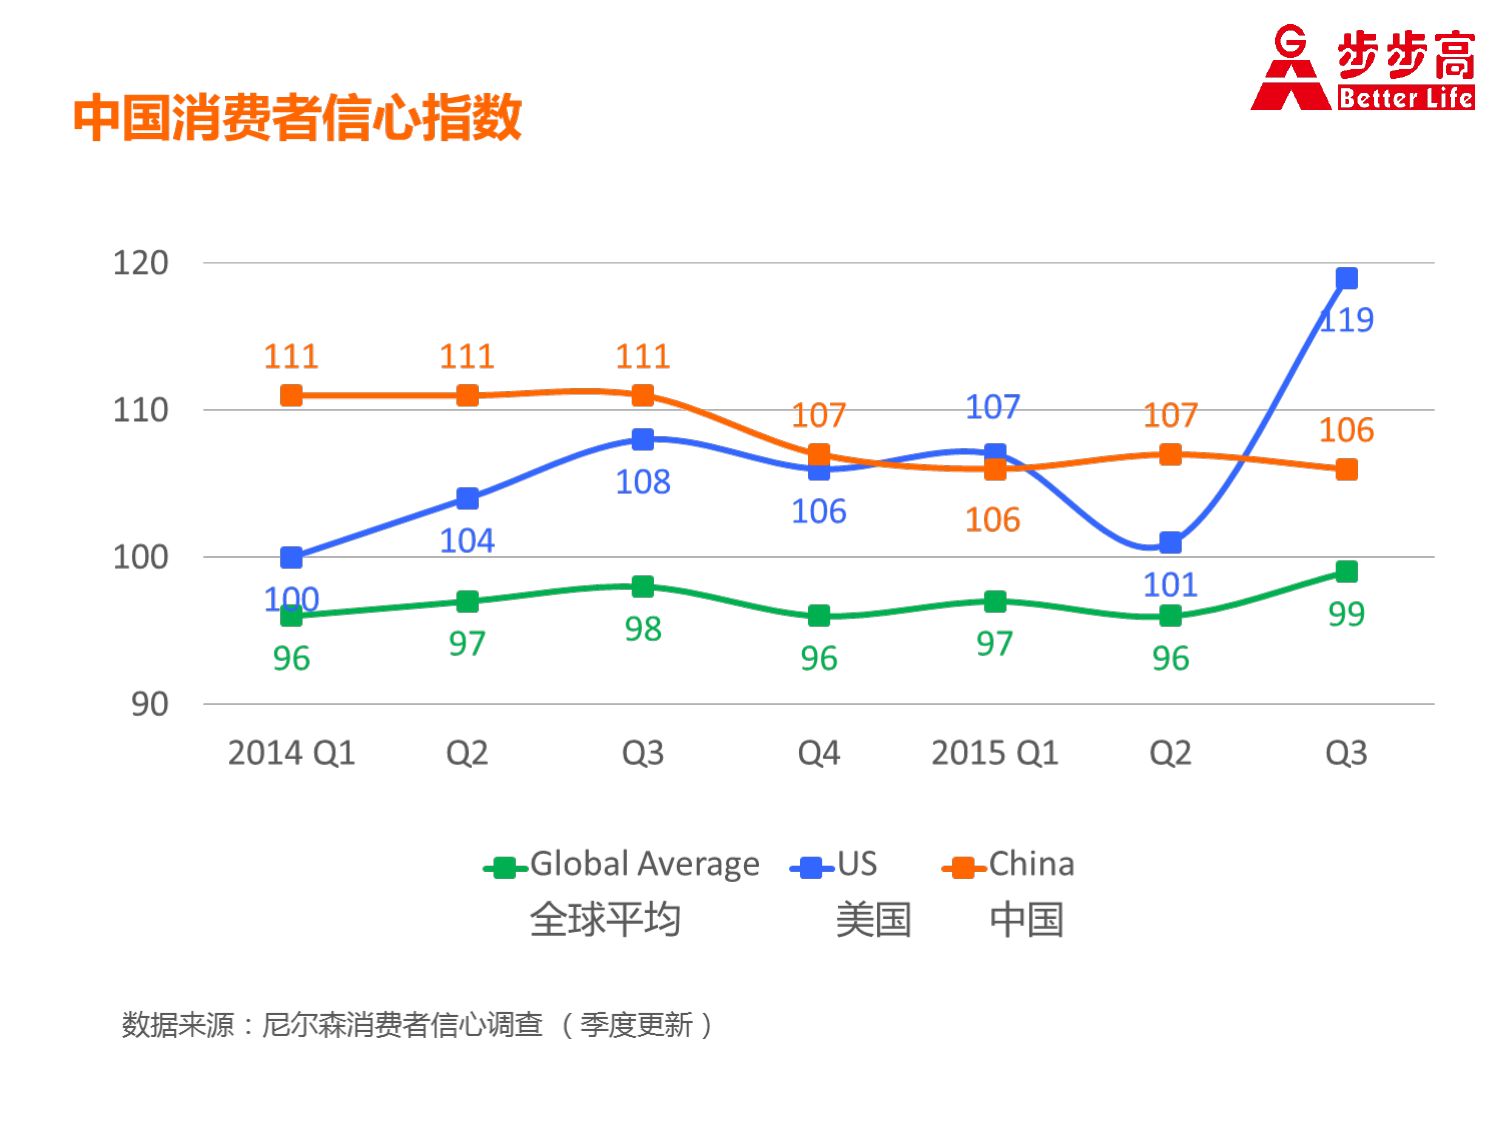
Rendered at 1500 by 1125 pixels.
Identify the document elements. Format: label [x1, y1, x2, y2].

picture [41, 24, 1475, 1058]
